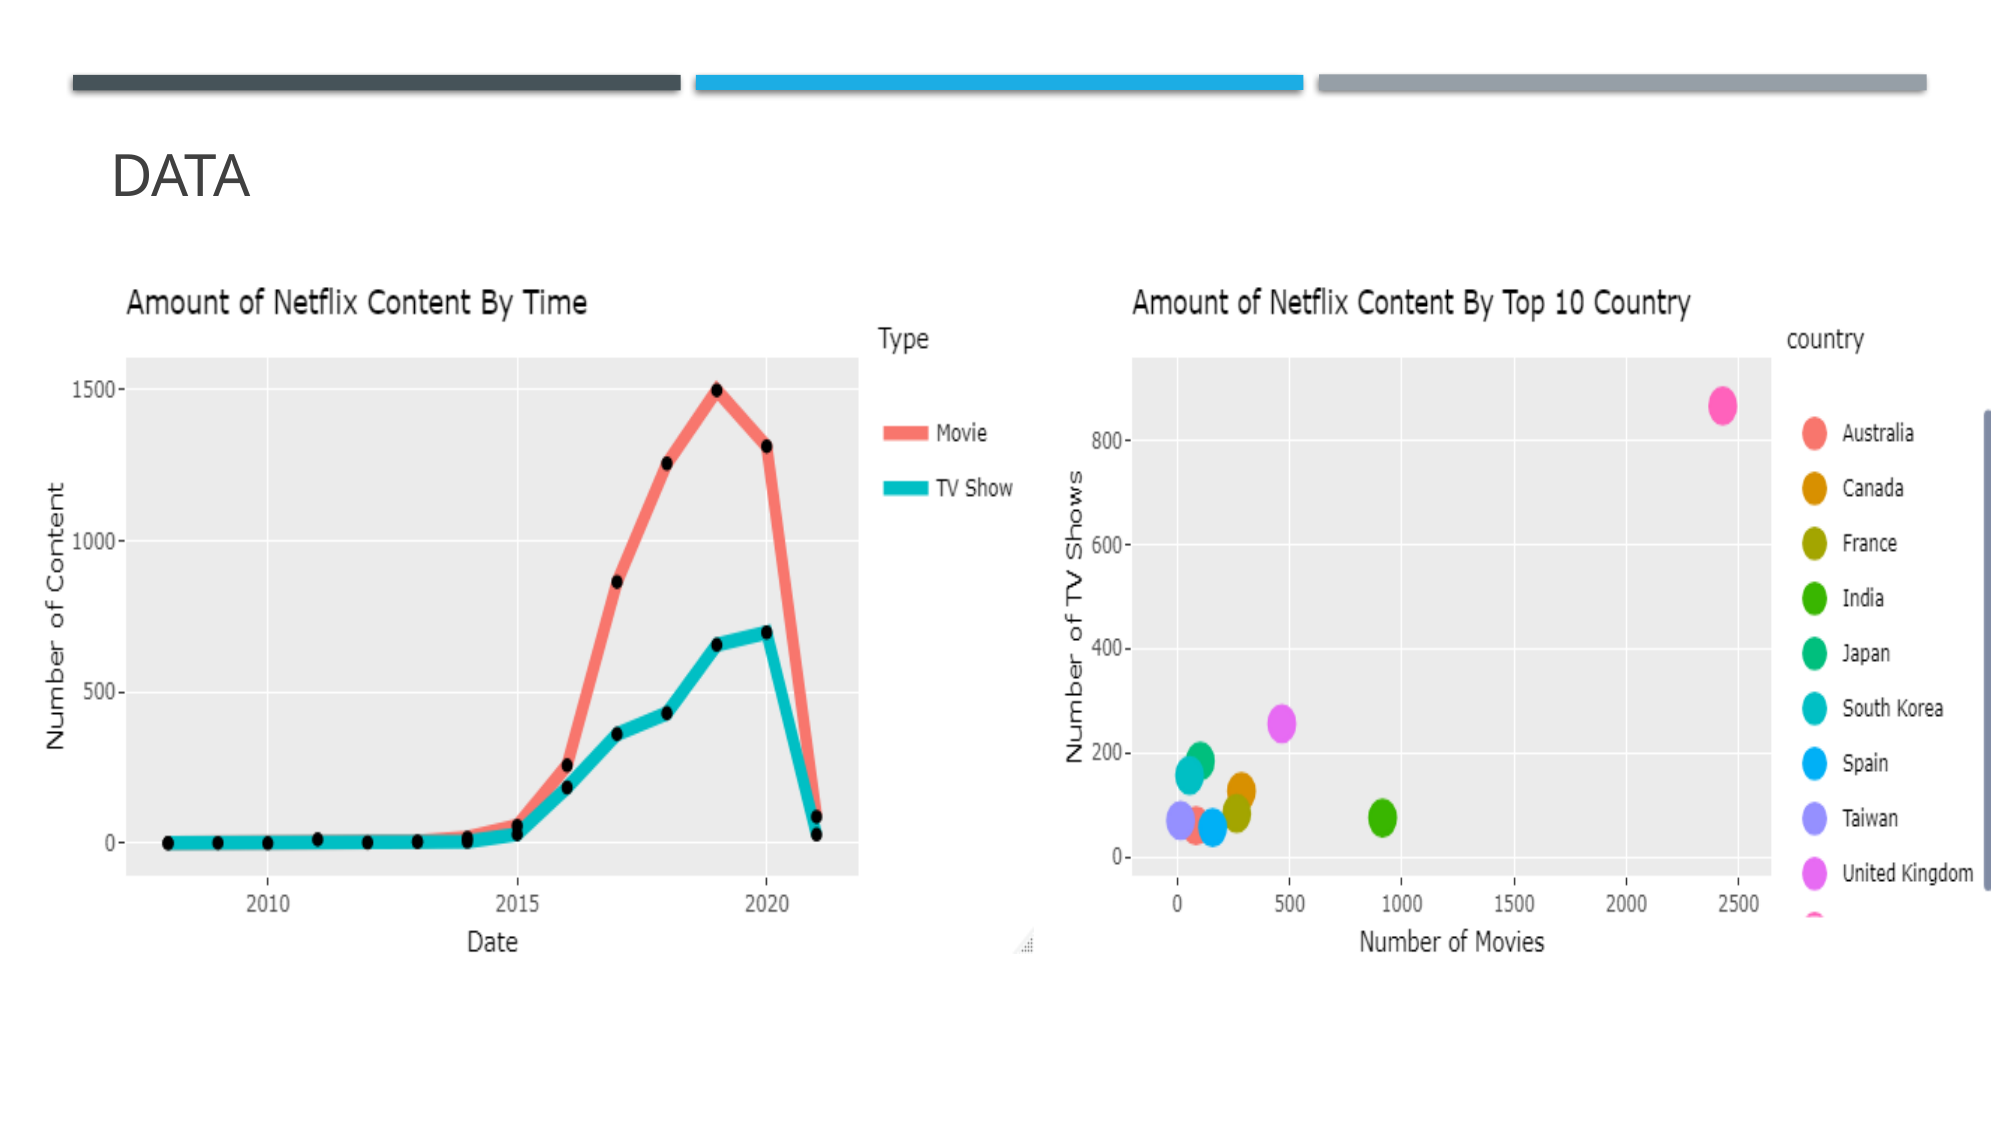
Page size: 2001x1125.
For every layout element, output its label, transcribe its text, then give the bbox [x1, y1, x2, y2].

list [1060, 268, 1991, 954]
text_box [999, 383, 1905, 981]
picture [37, 268, 1034, 954]
title Data [95, 115, 1905, 216]
